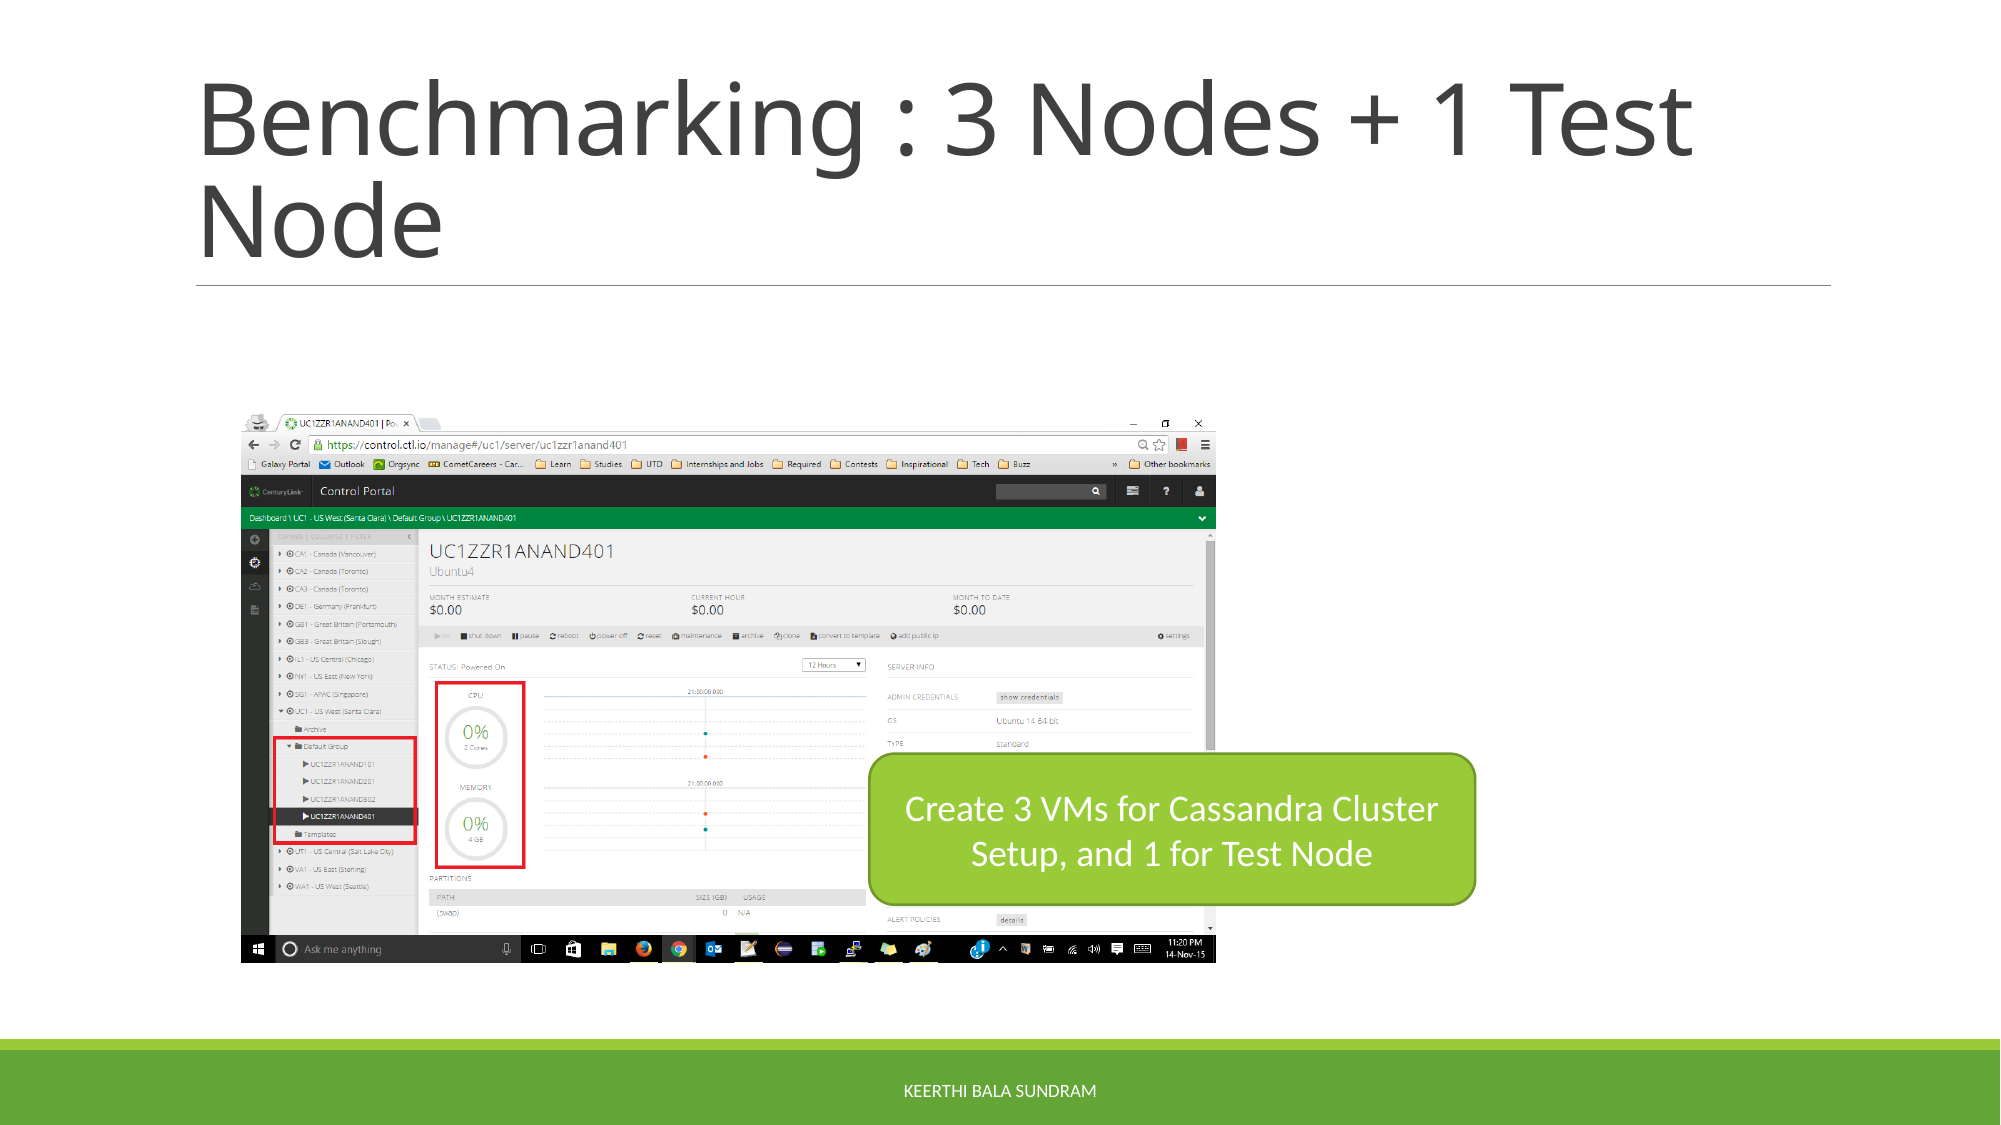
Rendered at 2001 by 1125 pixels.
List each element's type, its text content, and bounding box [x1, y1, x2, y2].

text_box Create 3 VMs for Cassandra Cluster Setup, and 1 for Test Node [1224, 752, 1477, 907]
picture [240, 413, 1217, 963]
title Benchmarking : 3 Nodes + 1 Test Node [180, 47, 1830, 285]
footer Keerthi Bala Sundram [604, 1059, 1396, 1120]
